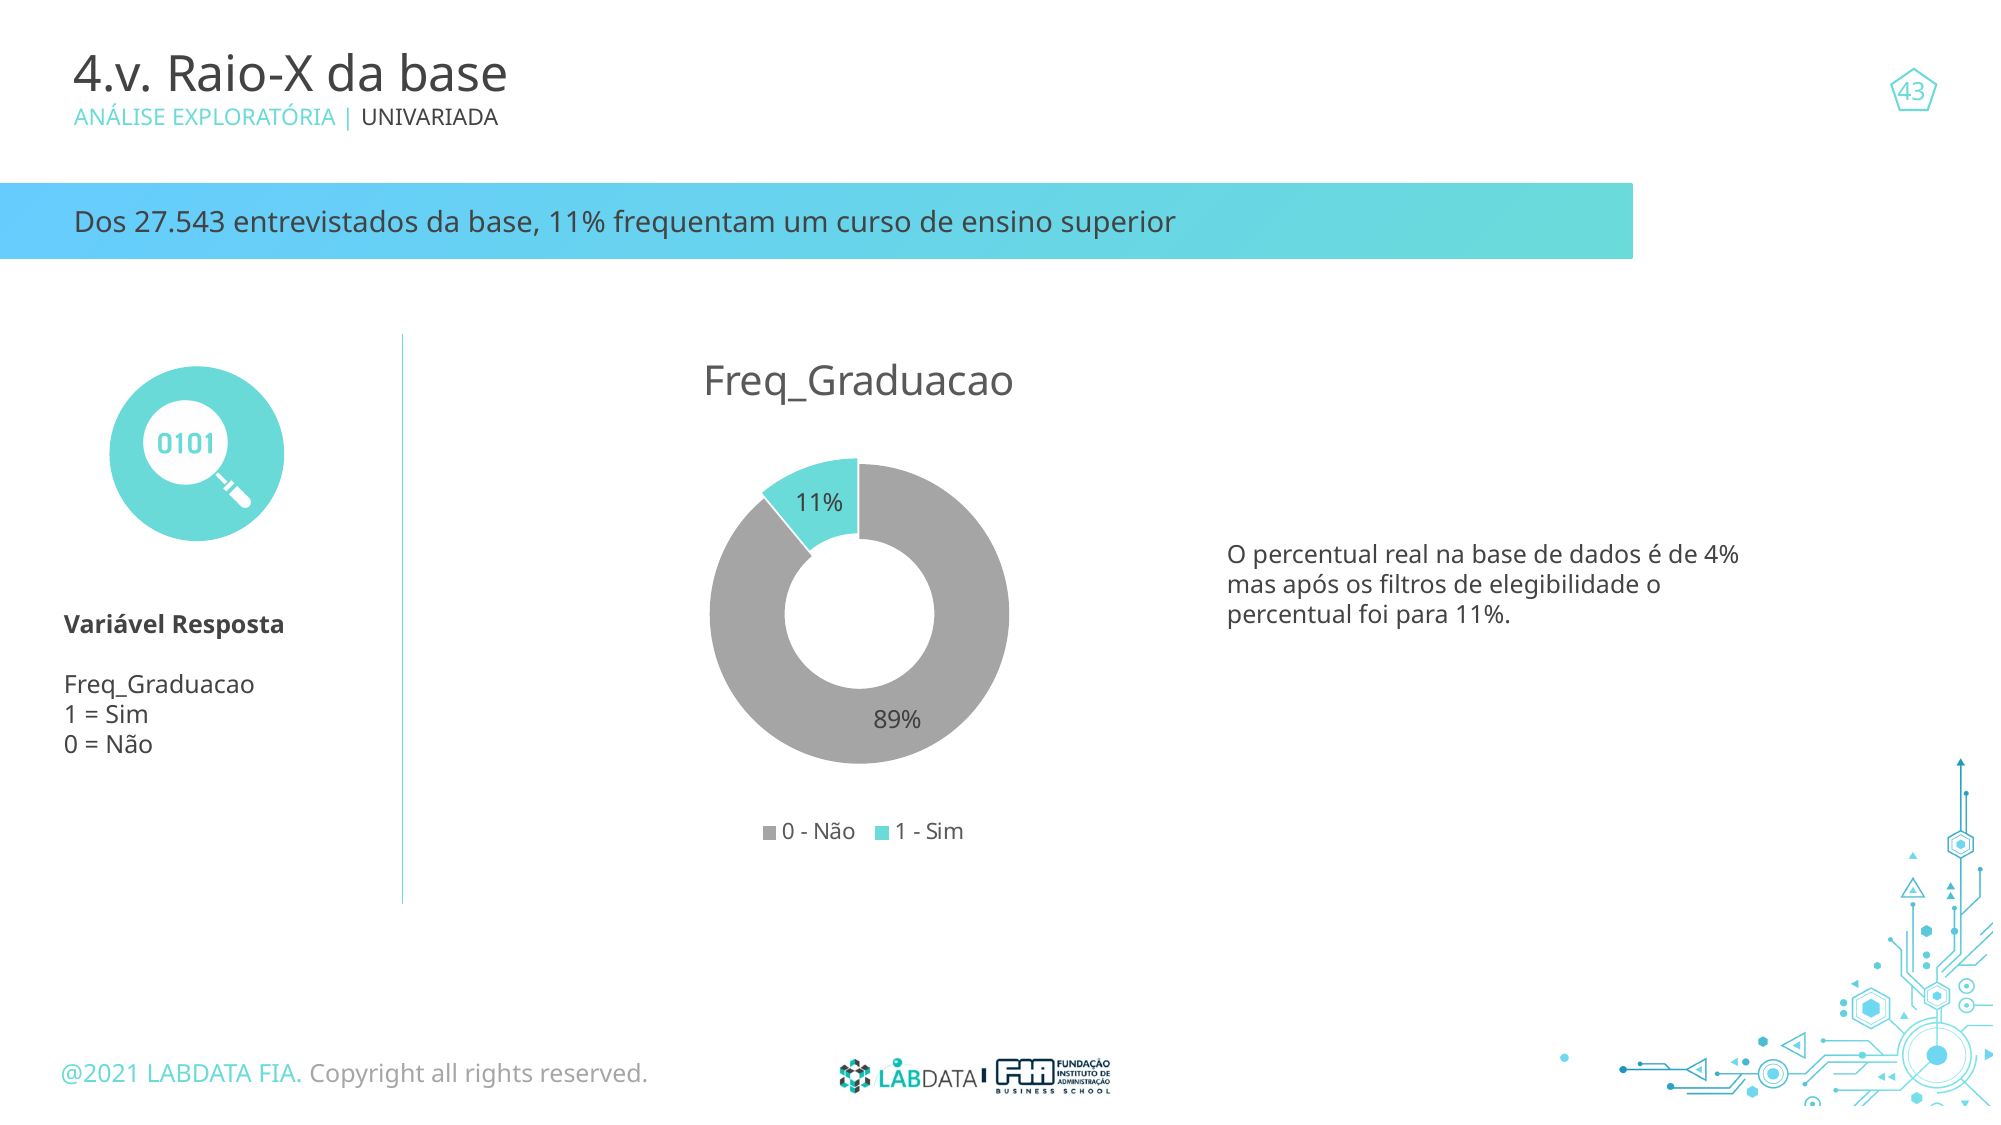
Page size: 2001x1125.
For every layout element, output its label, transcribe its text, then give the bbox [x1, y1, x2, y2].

text_box Variável Resposta Freq_Graduacao 1 = Sim 0 = Não [49, 593, 355, 836]
picture [109, 366, 285, 542]
text_box Dos 27.543 entrevistados da base, 11% frequentam um curso de ensino superior [58, 195, 1241, 246]
text_box O percentual real na base de dados é de 4% mas após os filtros de elegibilidade o percentual foi para 11%. [1360, 531, 1791, 637]
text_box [355, 333, 1360, 866]
slide_number @2021 LABDATA FIA. Copyright all rights reserved. [45, 1042, 721, 1103]
picture [835, 1046, 1116, 1101]
text_box 43 [1873, 62, 1941, 123]
text_box [1890, 67, 1938, 112]
picture [1560, 758, 1993, 1106]
text_box 4.v. Raio-X da base ANÁLISE EXPLORATÓRIA | UNIVARIADA [58, 27, 1146, 145]
text_box [0, 182, 1633, 260]
